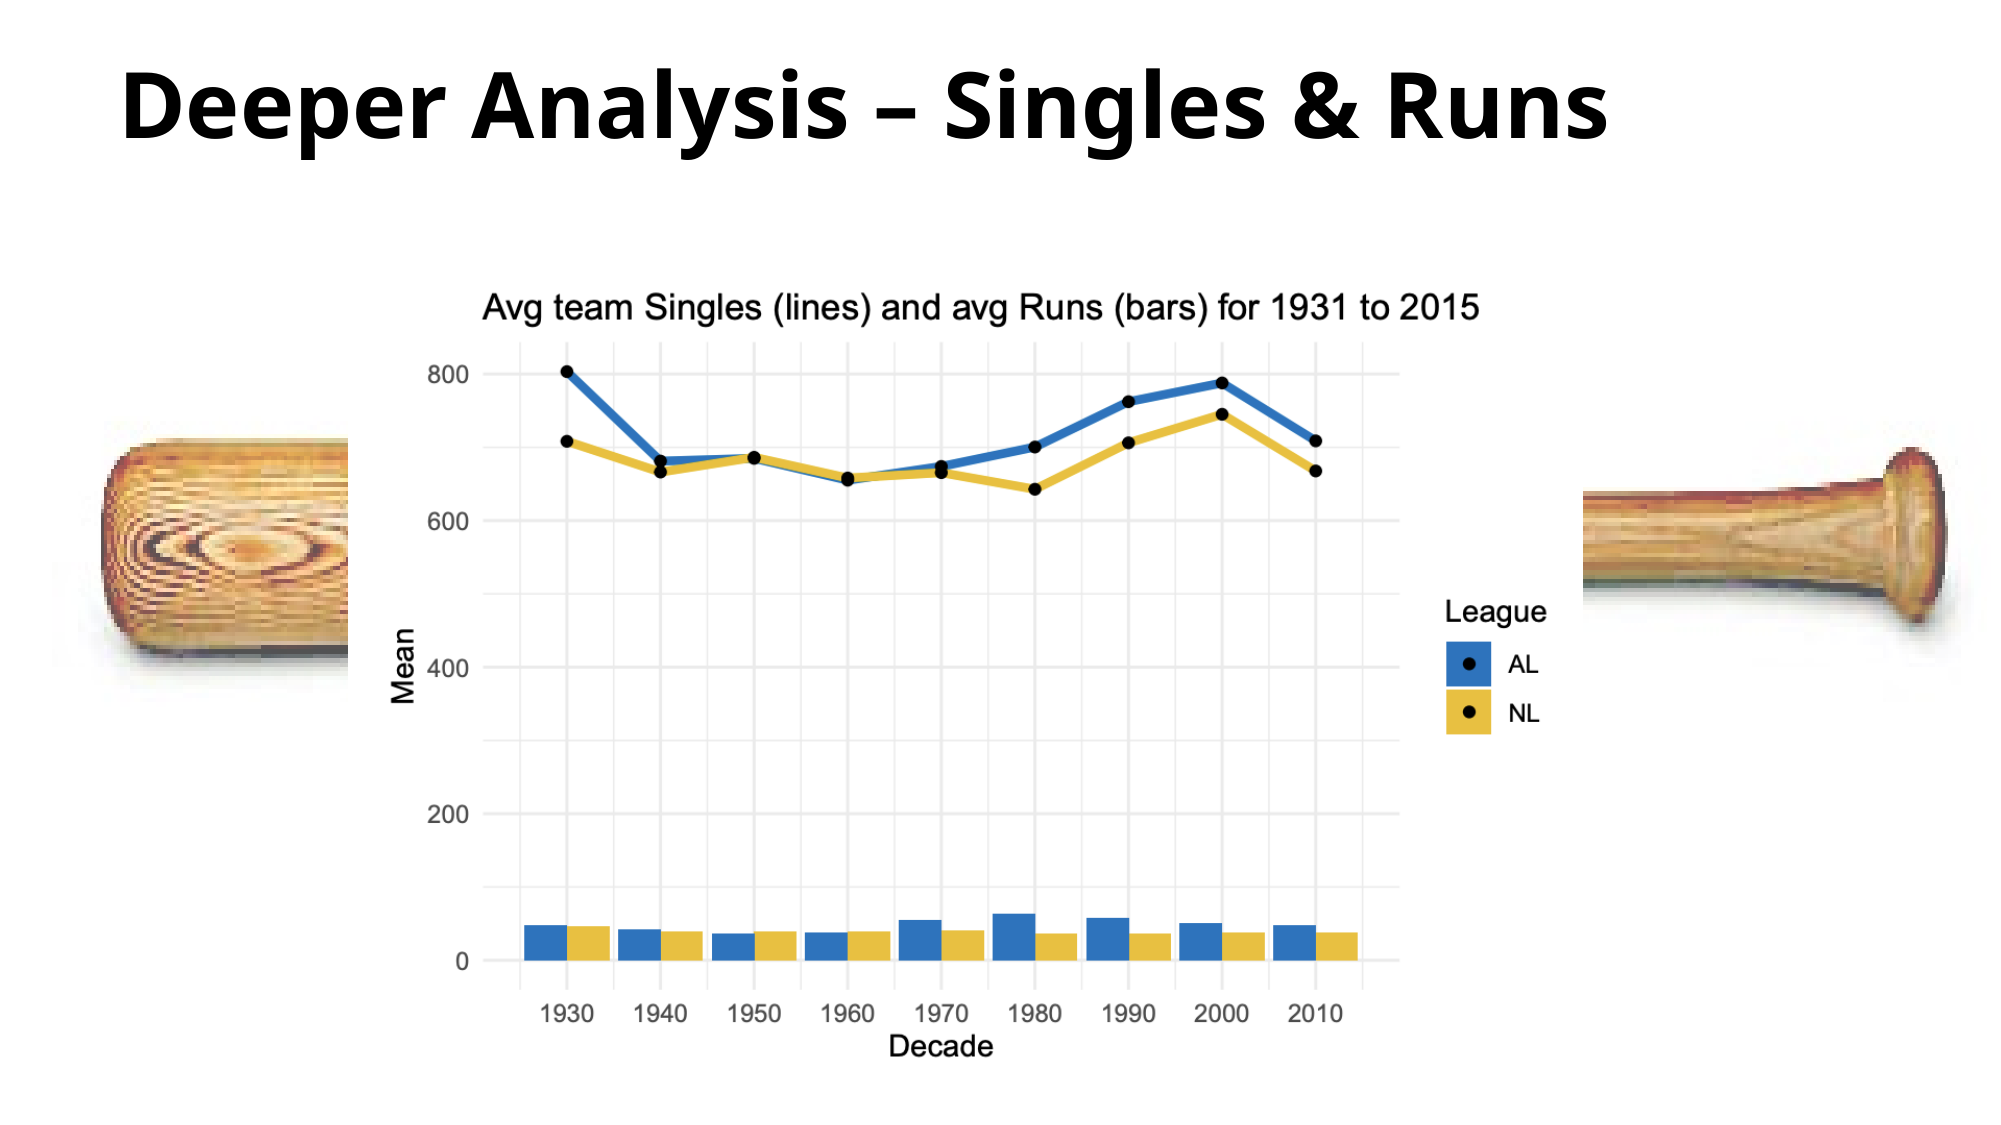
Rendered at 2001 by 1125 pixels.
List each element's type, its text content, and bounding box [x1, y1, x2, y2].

picture [348, 257, 1583, 1093]
title Deeper Analysis – Singles & Runs [103, 0, 1828, 218]
